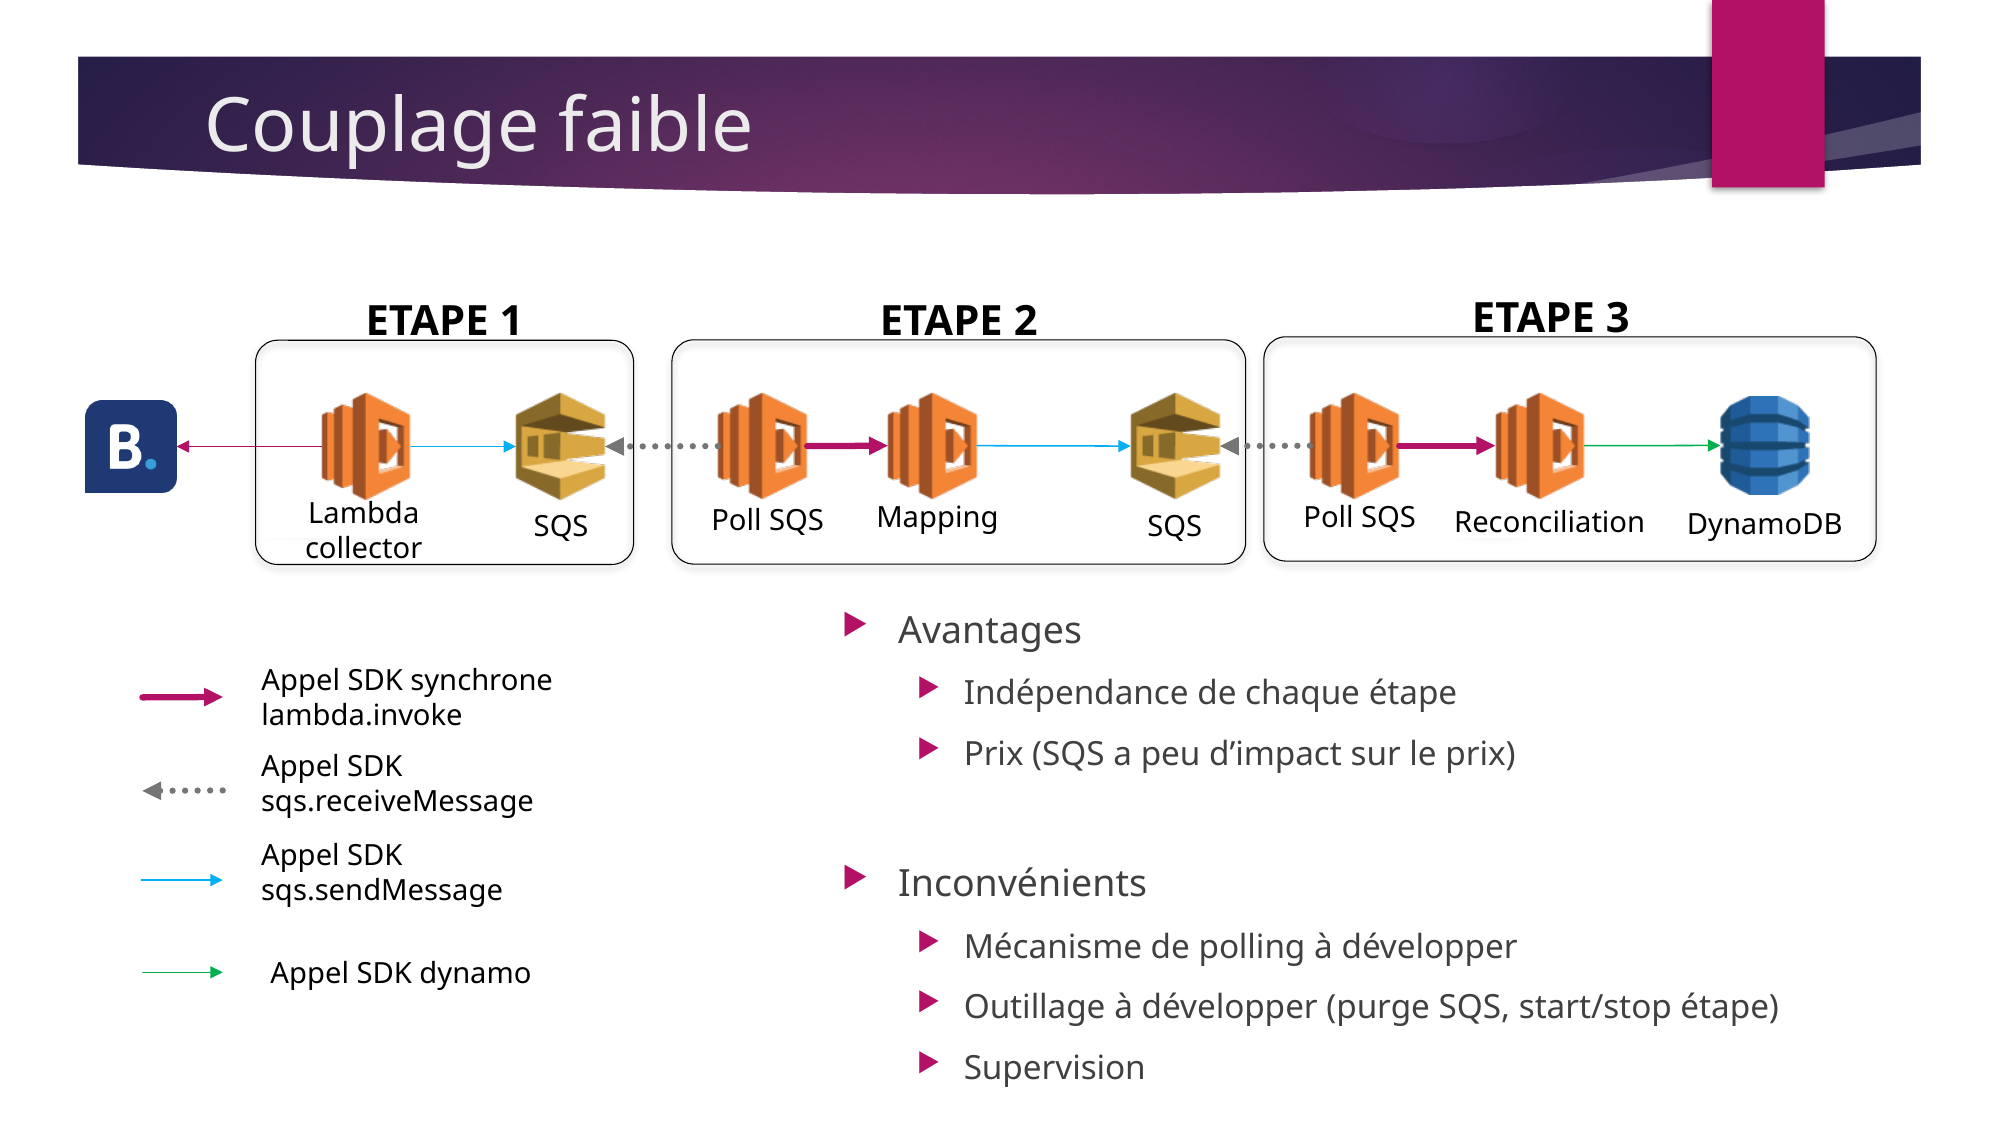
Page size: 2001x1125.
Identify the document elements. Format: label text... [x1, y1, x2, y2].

text_box ETAPE 1 [255, 286, 634, 352]
picture [1309, 391, 1400, 500]
text_box Mapping [852, 491, 1023, 541]
text_box ETAPE 3 [1263, 283, 1838, 349]
text_box [671, 455, 1247, 565]
text_box SQS [512, 506, 610, 550]
text_box [254, 456, 315, 566]
text_box [416, 456, 635, 566]
text_box [254, 352, 635, 445]
text_box Poll SQS [682, 493, 853, 544]
picture [717, 392, 808, 500]
title Couplage faible [189, 63, 1627, 180]
text_box Appel SDK dynamo [255, 947, 619, 997]
text_box Appel SDK sqs.sendMessage [246, 828, 609, 914]
picture [321, 392, 412, 501]
text_box ETAPE 2 [671, 286, 1246, 352]
picture [84, 400, 177, 493]
text_box Poll SQS [1274, 491, 1445, 541]
picture [1130, 392, 1221, 500]
text_box Avantages Indépendance de chaque étape Prix (SQS a peu d’impact sur le prix) Inconvénients Mécanisme de polling à développer Outillage à développer (purge SQS, start/stop étape) Supervision [827, 598, 1877, 1101]
picture [887, 391, 978, 500]
picture [1720, 395, 1810, 496]
text_box DynamoDB [1660, 497, 1870, 548]
picture [1494, 391, 1585, 500]
text_box SQS [1132, 508, 1218, 550]
text_box Appel SDK synchrone lambda.invoke [246, 654, 610, 739]
text_box [671, 352, 1247, 444]
picture [515, 392, 606, 501]
text_box Lambda collector [278, 486, 450, 572]
text_box [1263, 336, 1877, 562]
text_box Appel SDK sqs.receiveMessage [246, 740, 609, 825]
text_box Reconciliation [1426, 495, 1674, 546]
